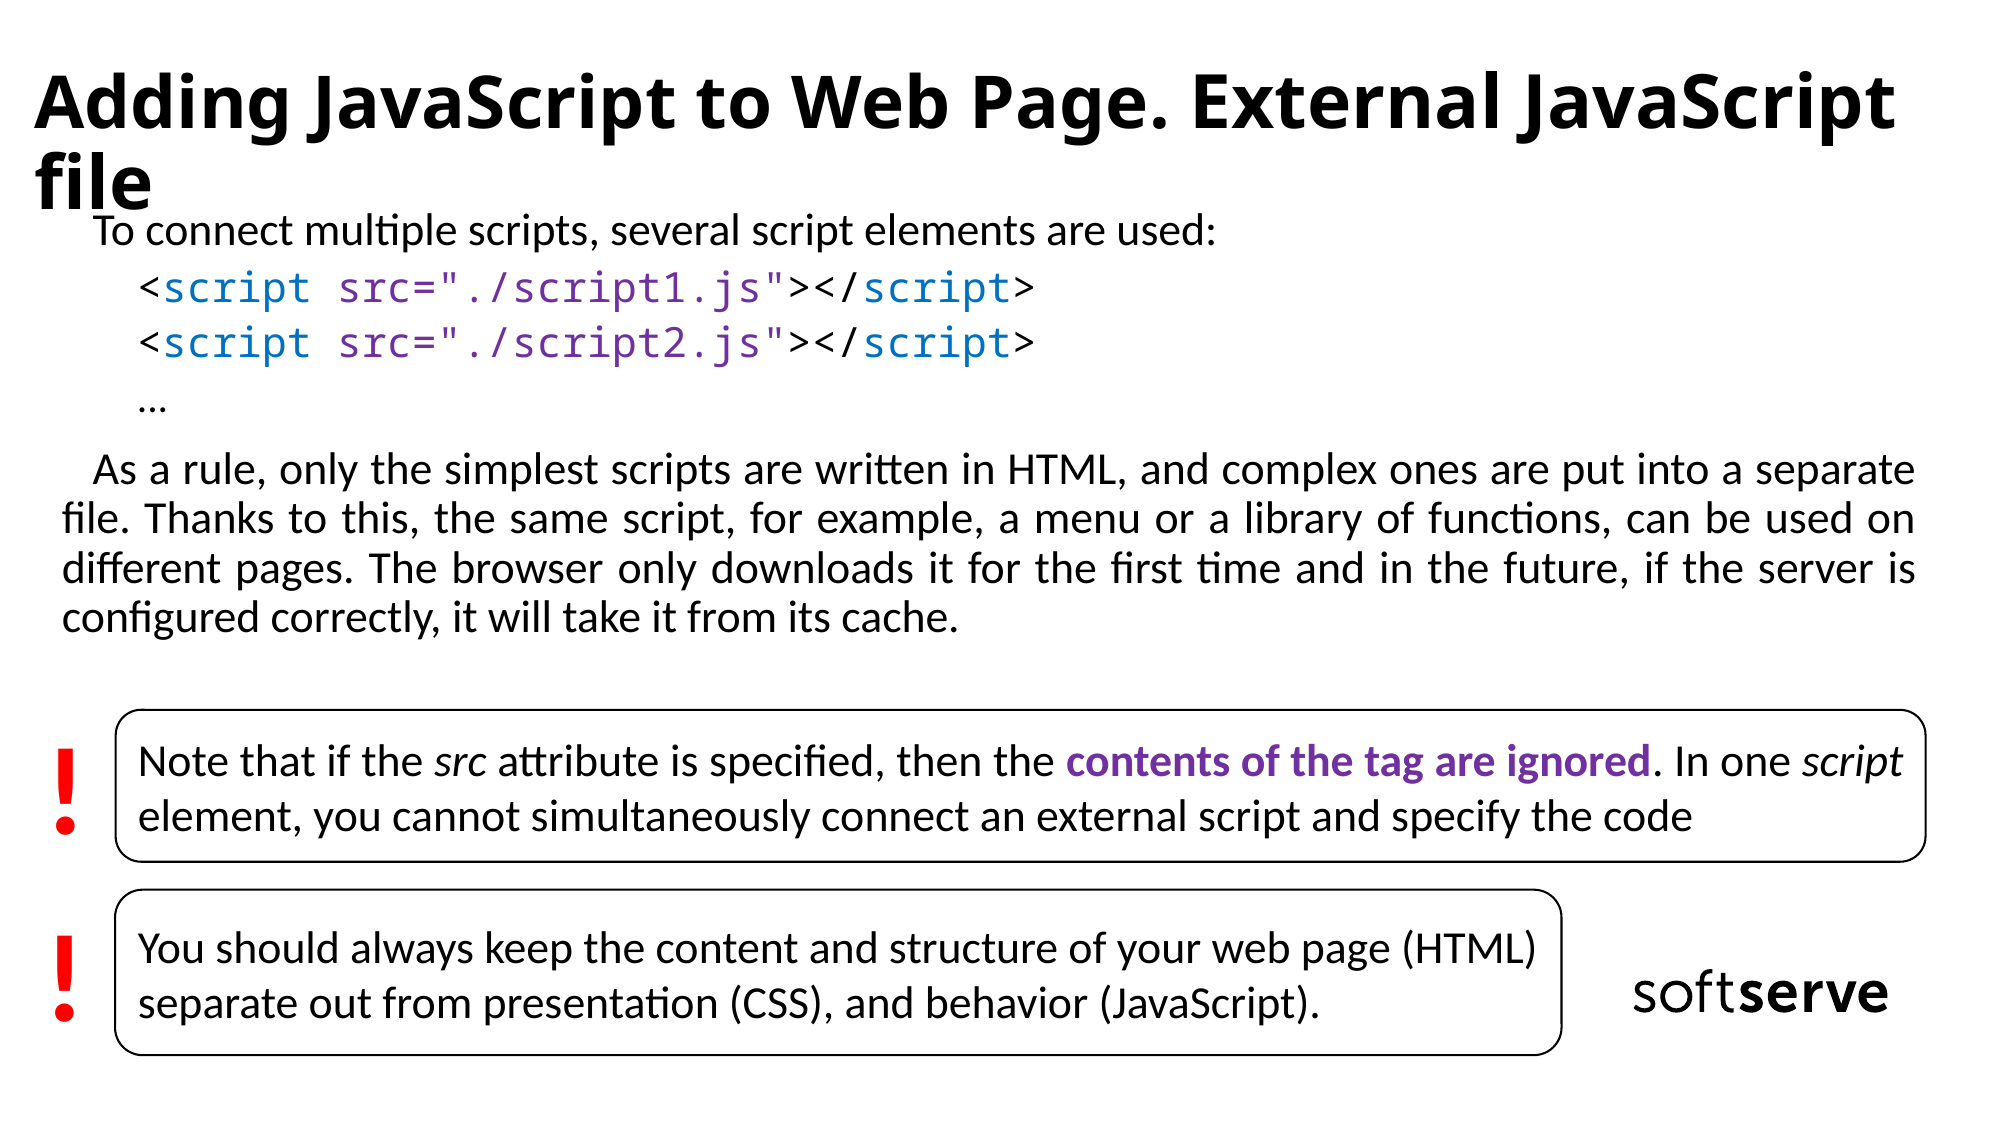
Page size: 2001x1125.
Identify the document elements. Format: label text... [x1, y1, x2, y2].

list To connect multiple scripts, several script elements are used: <script src="./script1.js"></script> <script src="./script2.js"></script> ... As a rule, only the simplest scripts are written in HTML, and complex ones are put into a separate file. Thanks to this, the same script, for example, a menu or a library of functions, can be used on different pages. The browser only downloads it for the first time and in the future, if the server is configured correctly, it will take it from its cache. [47, 198, 1933, 698]
text_box Note that if the src attribute is specified, then the contents of the tag are ignored. In one script element, you cannot simultaneously connect an external script and specify the code [114, 708, 1927, 863]
text_box ! [19, 889, 110, 1055]
text_box You should always keep the content and structure of your web page (HTML) separate out from presentation (CSS), and behavior (JavaScript). [114, 888, 1563, 1057]
text_box ! [20, 702, 111, 868]
title Adding JavaScript to Web Page. External JavaScript file [19, 56, 1987, 143]
